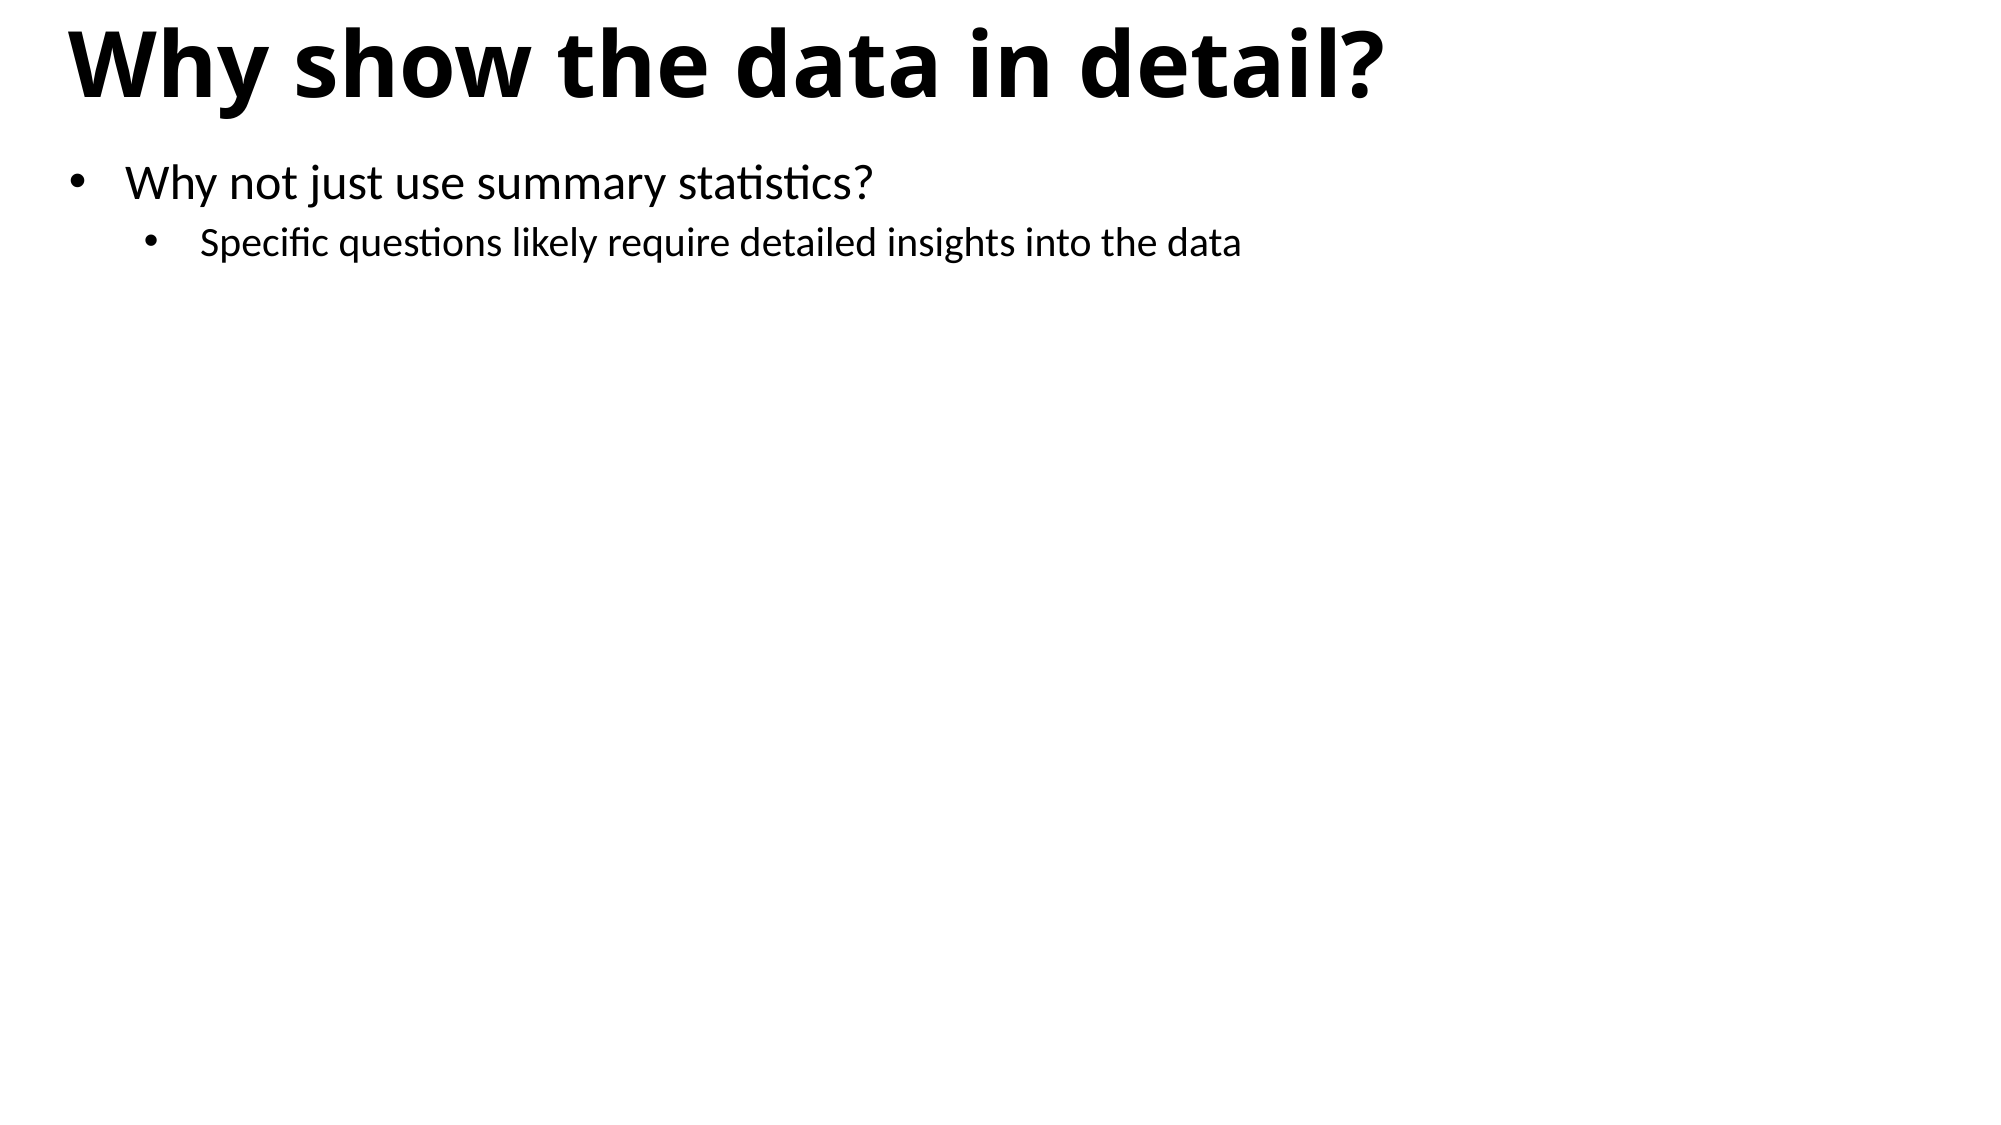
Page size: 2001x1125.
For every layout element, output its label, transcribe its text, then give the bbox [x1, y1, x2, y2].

text_box Why show the data in detail? [53, 1, 1945, 125]
subtitle Why not just use summary statistics? Specific questions likely require detailed insights into the data [53, 148, 1945, 914]
